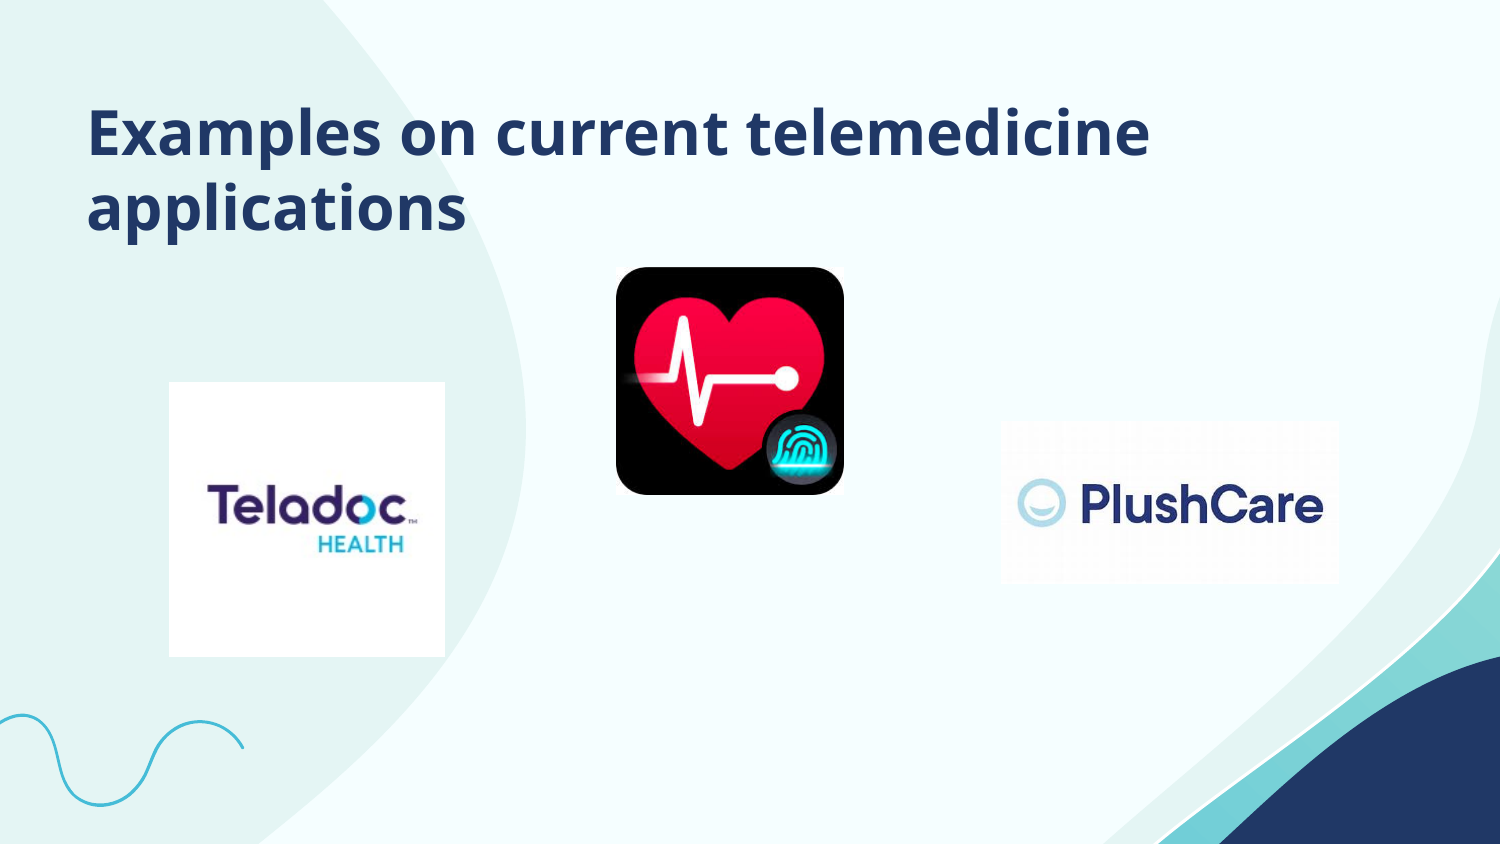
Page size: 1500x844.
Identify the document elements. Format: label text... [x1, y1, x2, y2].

picture [616, 267, 844, 495]
picture [1001, 421, 1339, 584]
picture [169, 381, 445, 658]
text_box Examples on current telemedicine applications [71, 85, 1429, 251]
